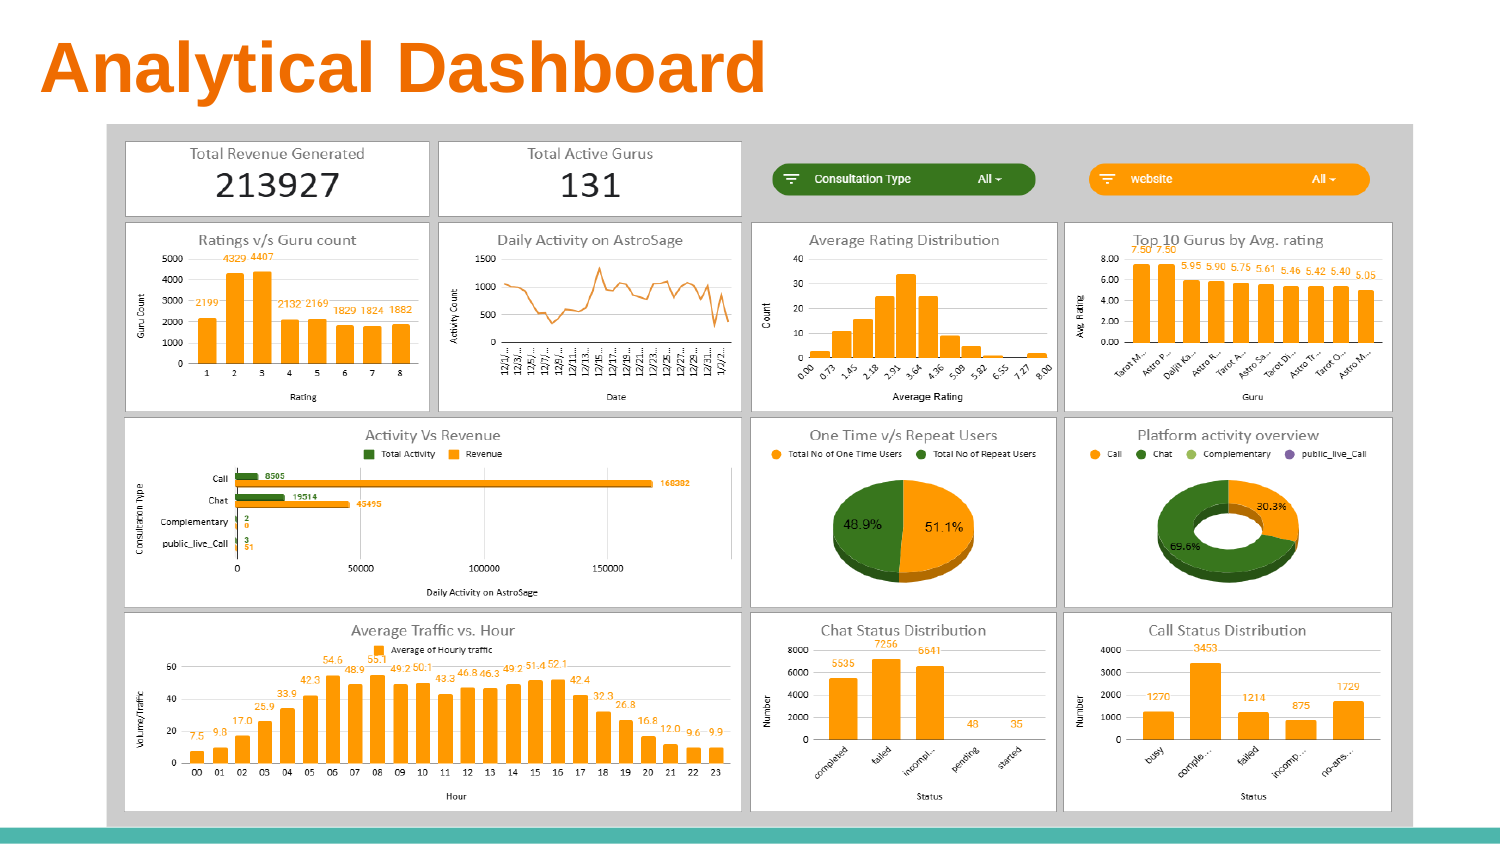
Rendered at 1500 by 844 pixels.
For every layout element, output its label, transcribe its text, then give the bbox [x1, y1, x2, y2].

title Analytical Dashboard [24, 6, 1423, 101]
picture [106, 123, 1414, 827]
